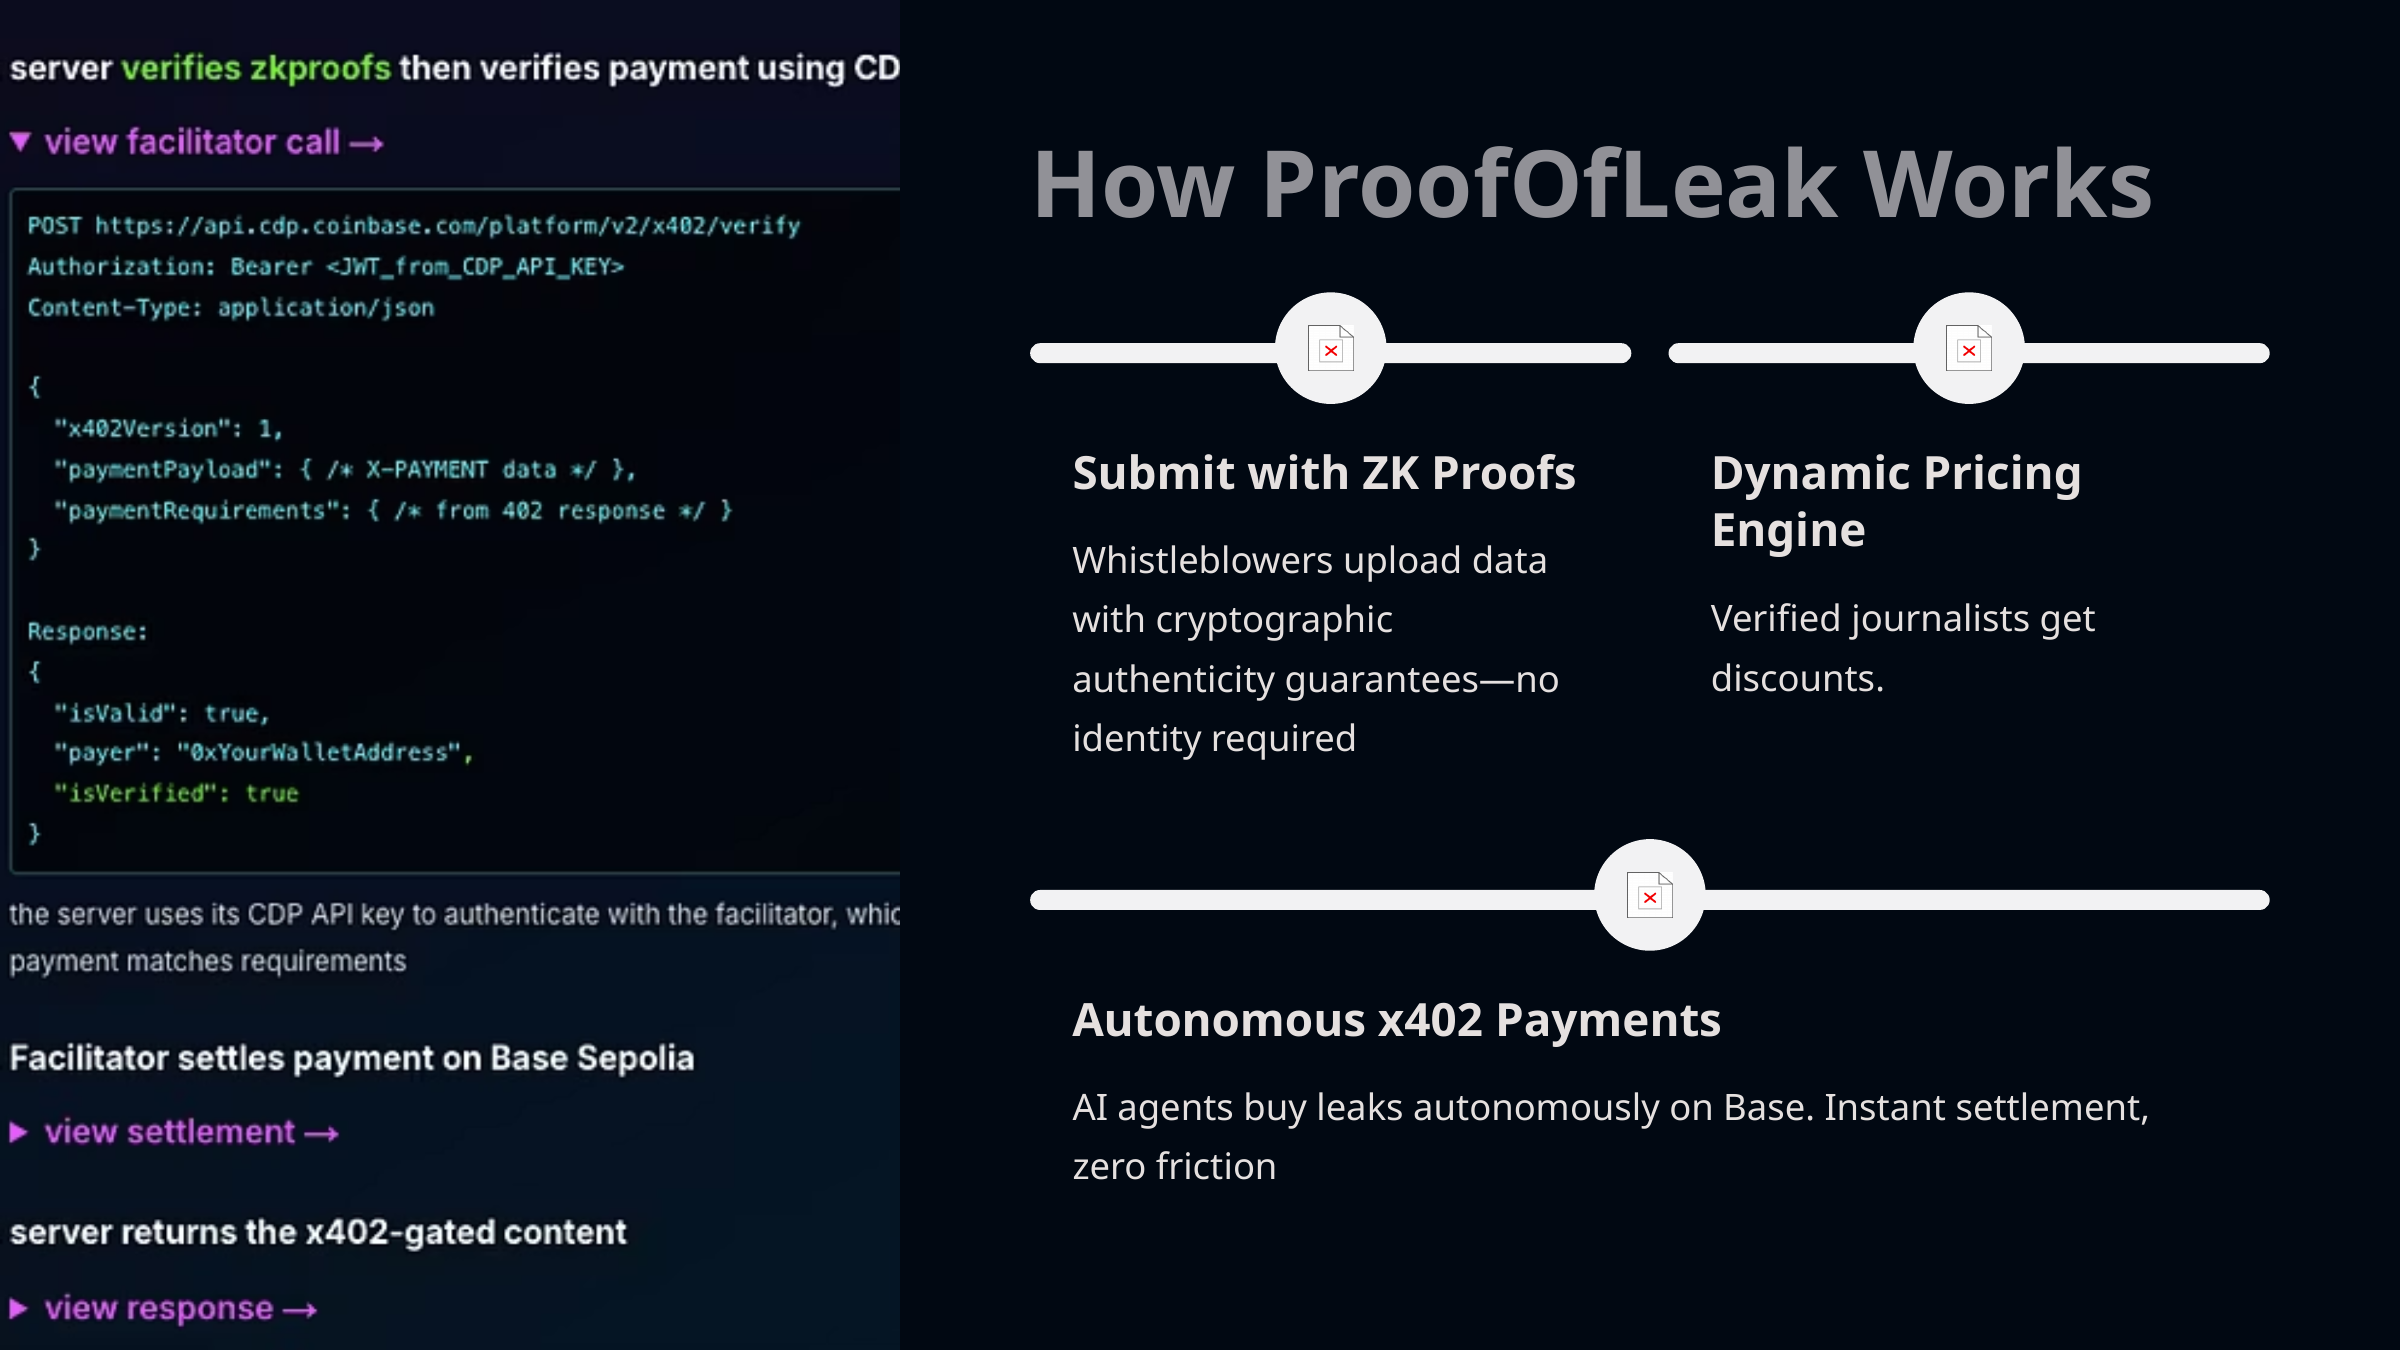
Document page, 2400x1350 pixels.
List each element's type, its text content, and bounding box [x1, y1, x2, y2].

text_box [1030, 360, 1632, 802]
text_box [2023, 343, 2270, 364]
picture [1946, 325, 1992, 371]
text_box [1030, 907, 2270, 1230]
picture [1627, 872, 1673, 918]
picture [0, 0, 900, 1350]
text_box Whistleblowers upload data with cryptographic authenticity guarantees—no identity required [1072, 521, 1590, 760]
text_box [1704, 889, 2270, 910]
text_box [1594, 839, 1706, 951]
text_box Submit with ZK Proofs [1072, 441, 1578, 500]
text_box [1030, 889, 1595, 910]
text_box Autonomous x402 Payments [1072, 987, 1731, 1046]
text_box [1274, 292, 1387, 404]
text_box [1030, 343, 1276, 364]
text_box [1385, 343, 1632, 364]
text_box [1668, 343, 1915, 364]
picture [1308, 325, 1354, 371]
text_box AI agents buy leaks autonomously on Base. Instant settlement, zero friction [1072, 1068, 2228, 1188]
text_box [1668, 361, 2270, 802]
text_box Dynamic Pricing Engine [1710, 441, 2228, 558]
text_box Verified journalists get discounts. [1710, 579, 2228, 699]
text_box How ProofOfLeak Works [1030, 120, 2146, 237]
text_box [1913, 292, 2025, 404]
